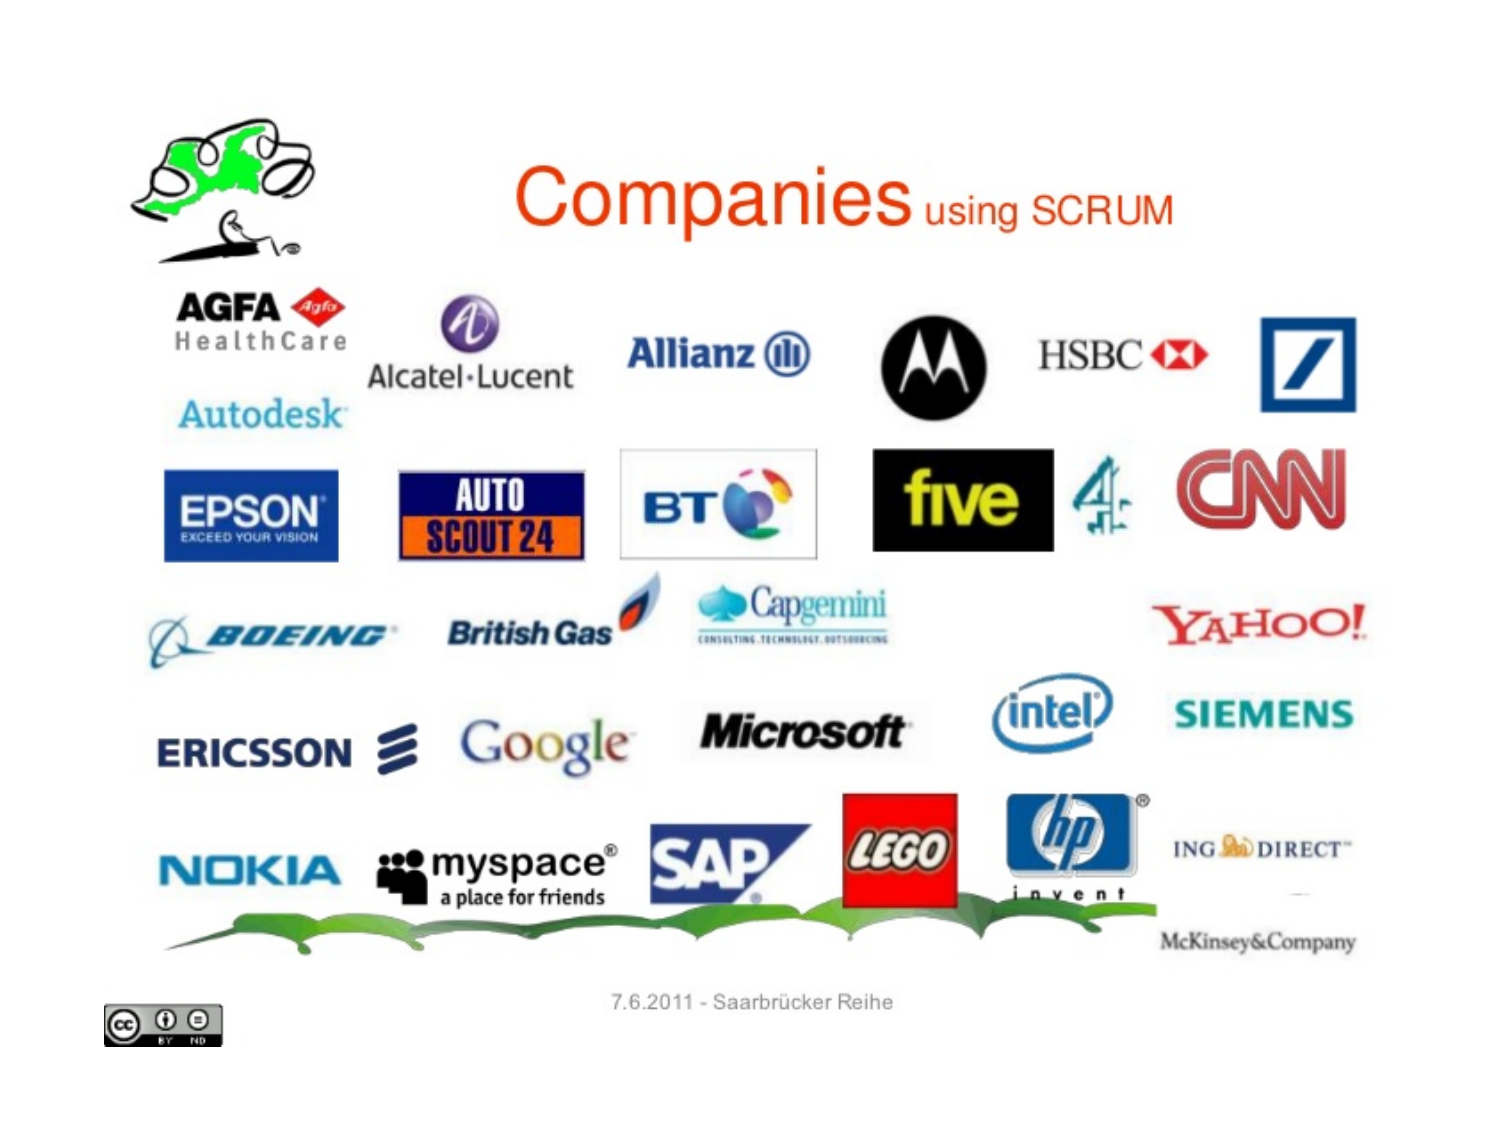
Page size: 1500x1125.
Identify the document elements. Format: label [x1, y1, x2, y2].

picture [103, 74, 1400, 1047]
